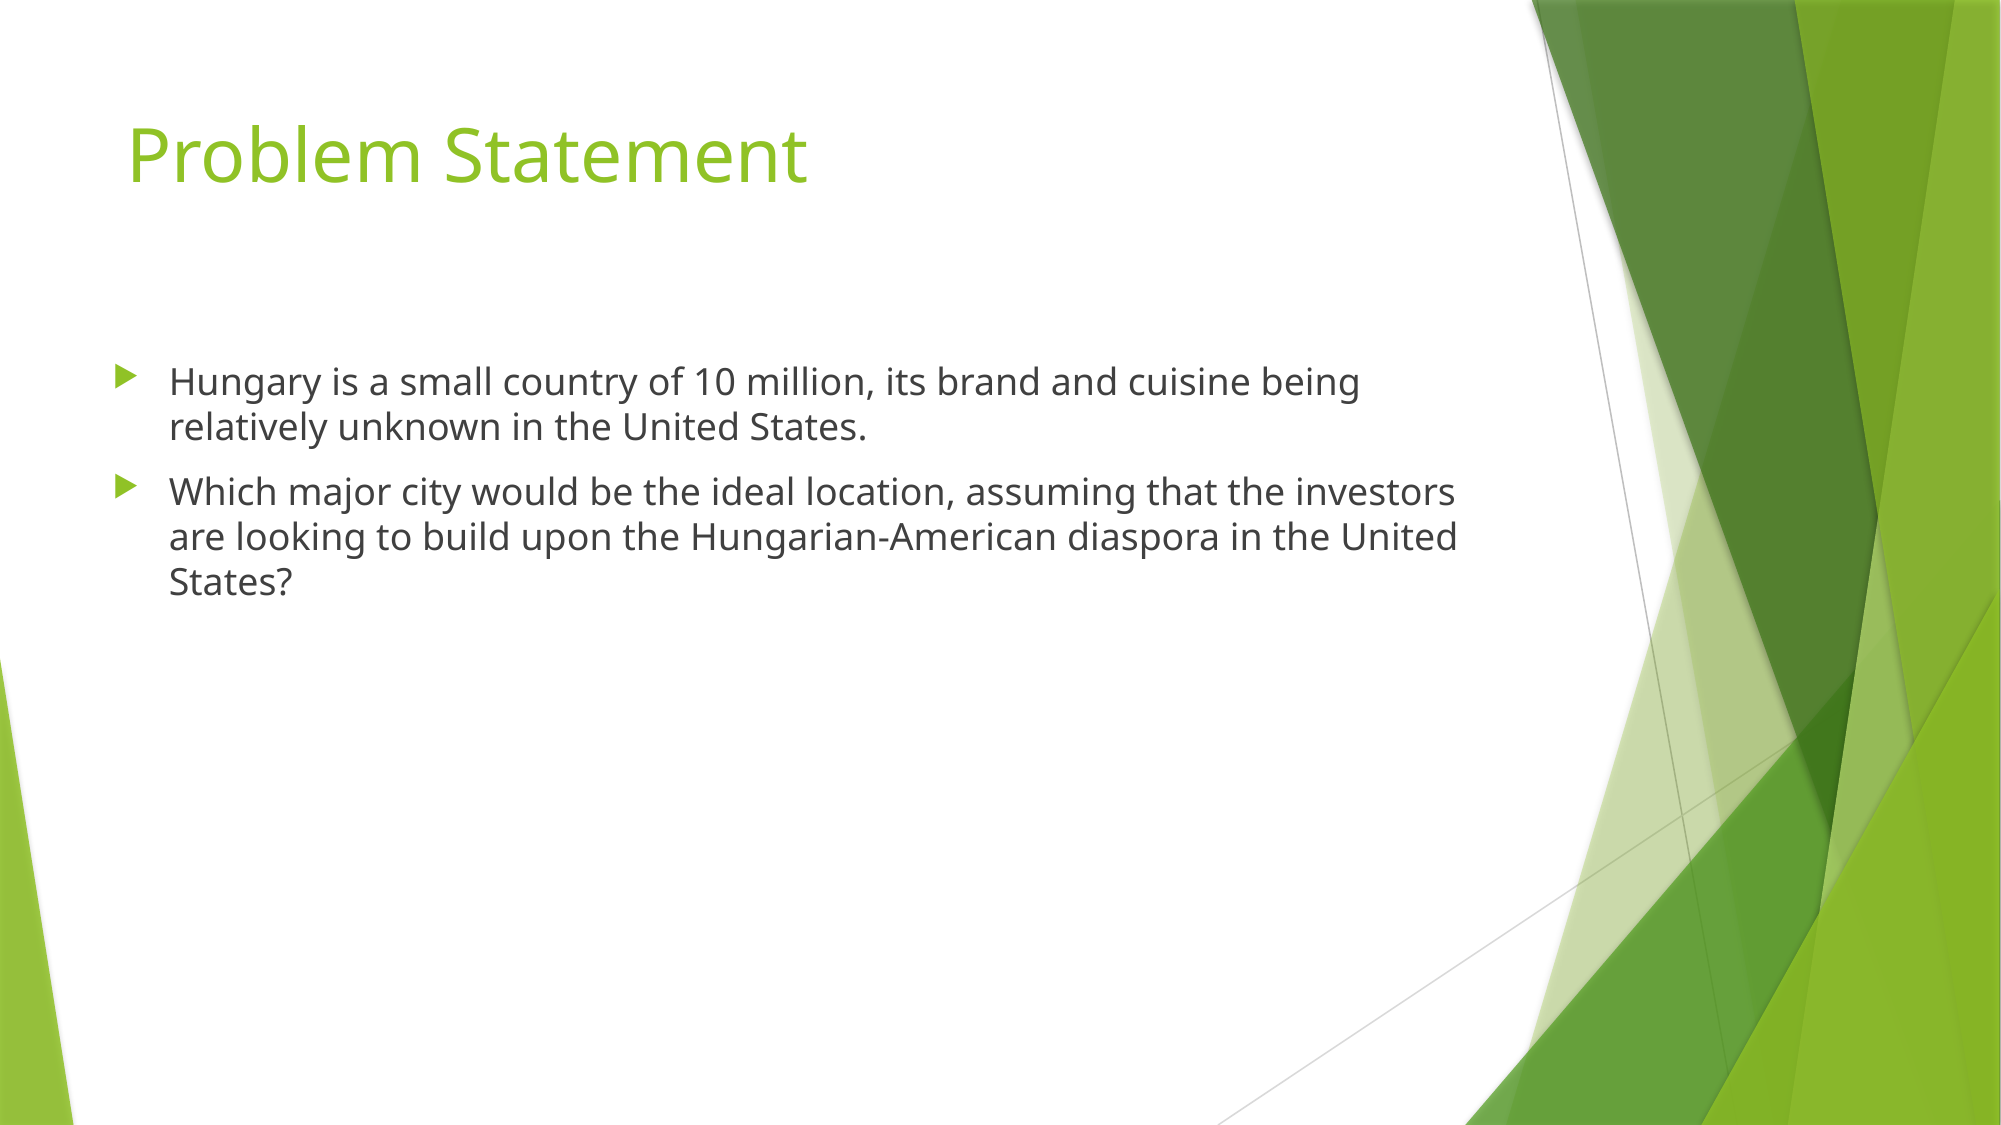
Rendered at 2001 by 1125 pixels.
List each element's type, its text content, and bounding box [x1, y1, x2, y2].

list Hungary is a small country of 10 million, its brand and cuisine being relatively unknown in the United States. Which major city would be the ideal location, assuming that the investors are looking to build upon the Hungarian-American diaspora in the United States? [97, 349, 1508, 987]
title Problem Statement [111, 99, 1522, 317]
